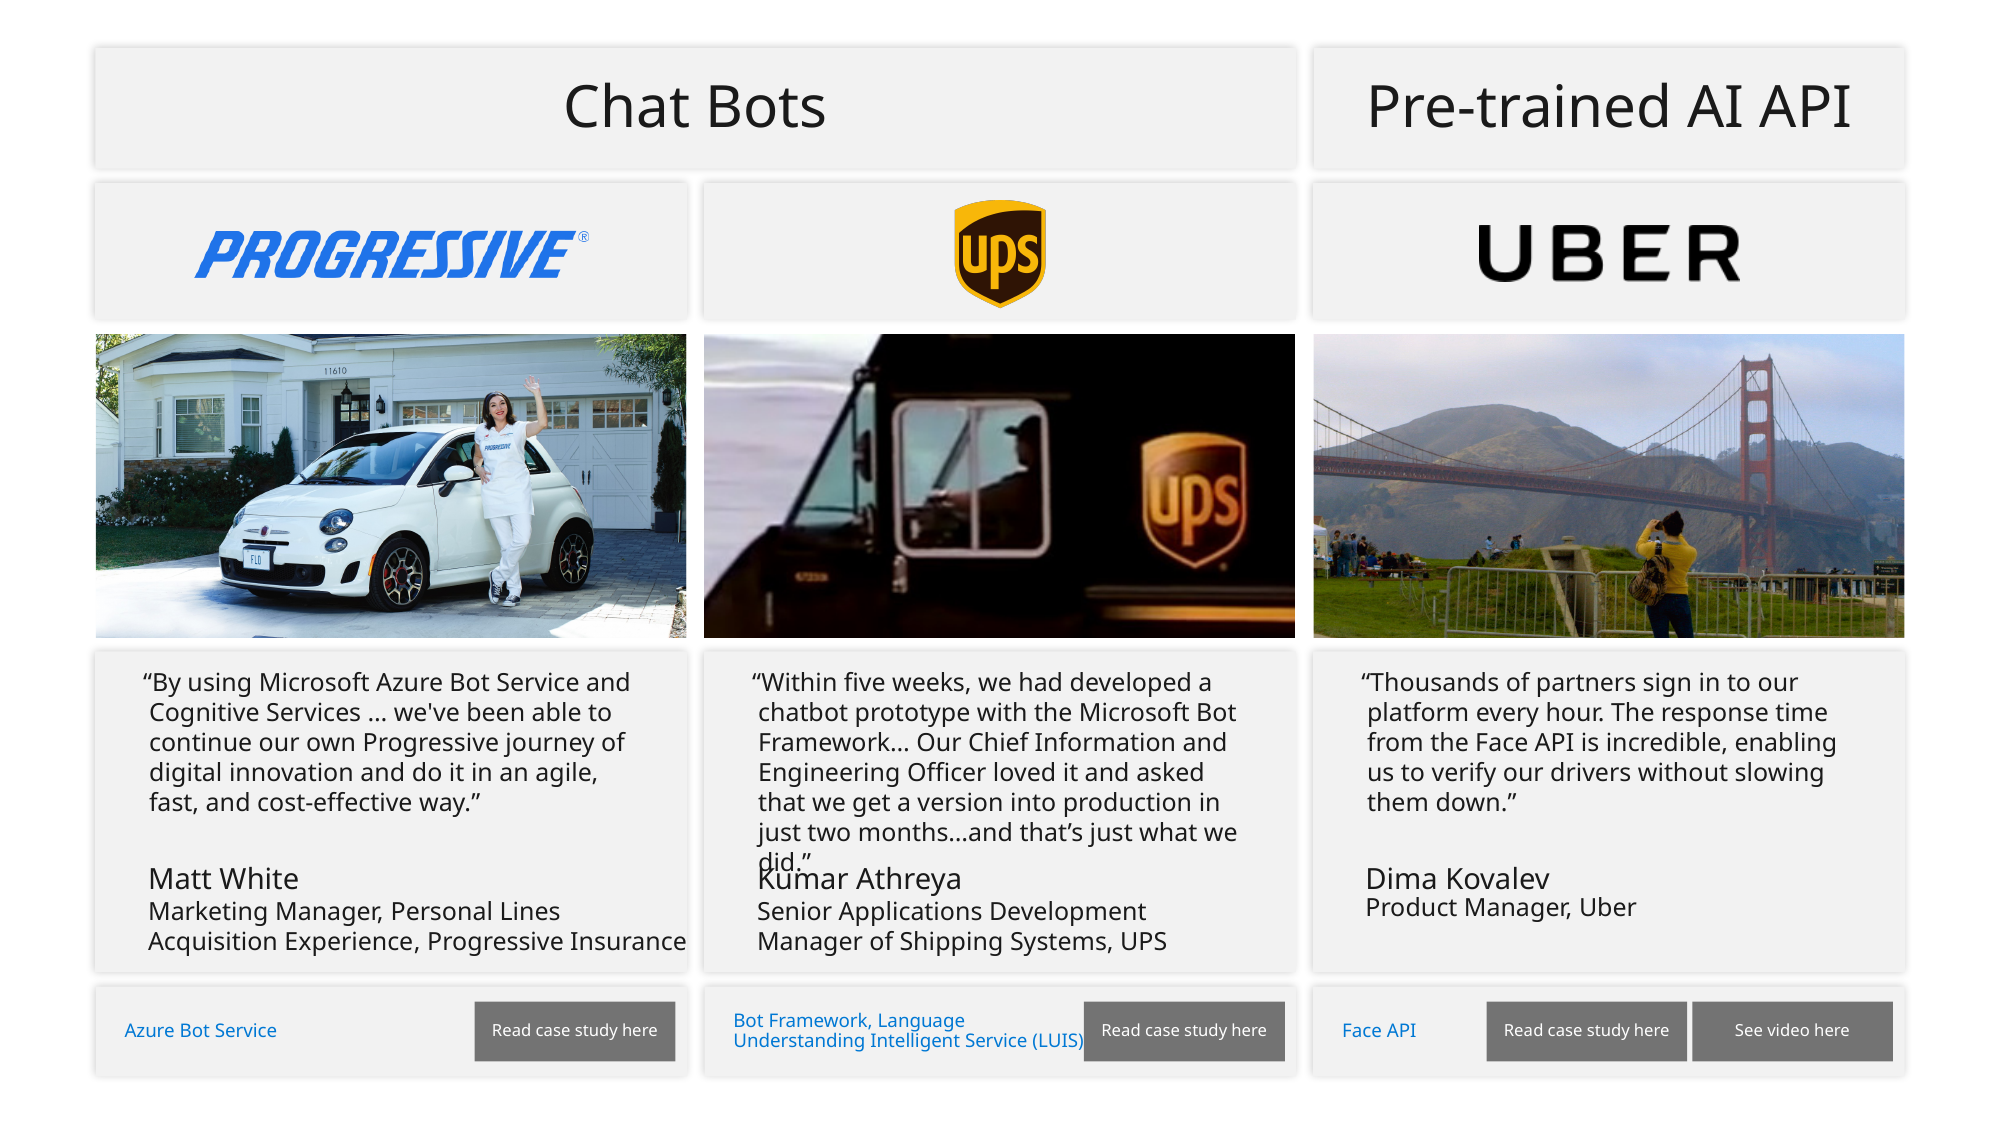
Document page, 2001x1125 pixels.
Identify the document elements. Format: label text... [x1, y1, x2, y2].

picture [954, 199, 1046, 309]
text_box [1312, 182, 1906, 320]
text_box Read case study here [1486, 1001, 1688, 1062]
text_box Read case study here [1083, 1001, 1285, 1062]
text_box “By using Microsoft Azure Bot Service and Cognitive Services … we've been able to continue our own Progressive journey of digital innovation and do it in an agile, fast, and cost-effective way.” [94, 651, 688, 973]
text_box [703, 182, 1297, 320]
text_box Face API [1313, 986, 1905, 1077]
text_box Chat Bots [94, 47, 1297, 169]
picture [703, 333, 1296, 638]
picture [193, 230, 589, 278]
text_box [94, 182, 688, 320]
text_box “Thousands of partners sign in to our platform every hour. The response time from the Face API is incredible, enabling us to verify our drivers without slowing them down.” [1312, 651, 1906, 973]
text_box Pre-trained AI API [1313, 47, 1905, 169]
text_box Kumar Athreya Senior Applications Development Manager of Shipping Systems, UPS [757, 860, 1297, 956]
text_box “Within five weeks, we had developed a chatbot prototype with the Microsoft Bot Framework… Our Chief Information and Engineering Officer loved it and asked that we get a version into production in just two months…and that’s just what we did.” [703, 651, 1297, 973]
text_box Bot Framework, Language Understanding Intelligent Service (LUIS) [704, 986, 1297, 1077]
text_box Dima Kovalev Product Manager, Uber [1365, 860, 1905, 923]
text_box Read case study here [474, 1001, 676, 1062]
picture [95, 333, 688, 638]
picture [1478, 225, 1740, 283]
picture [1313, 333, 1905, 638]
text_box Azure Bot Service [95, 986, 688, 1077]
text_box Matt White Marketing Manager, Personal Lines Acquisition Experience, Progressive Insurance [148, 860, 688, 986]
text_box See video here [1692, 1001, 1893, 1062]
